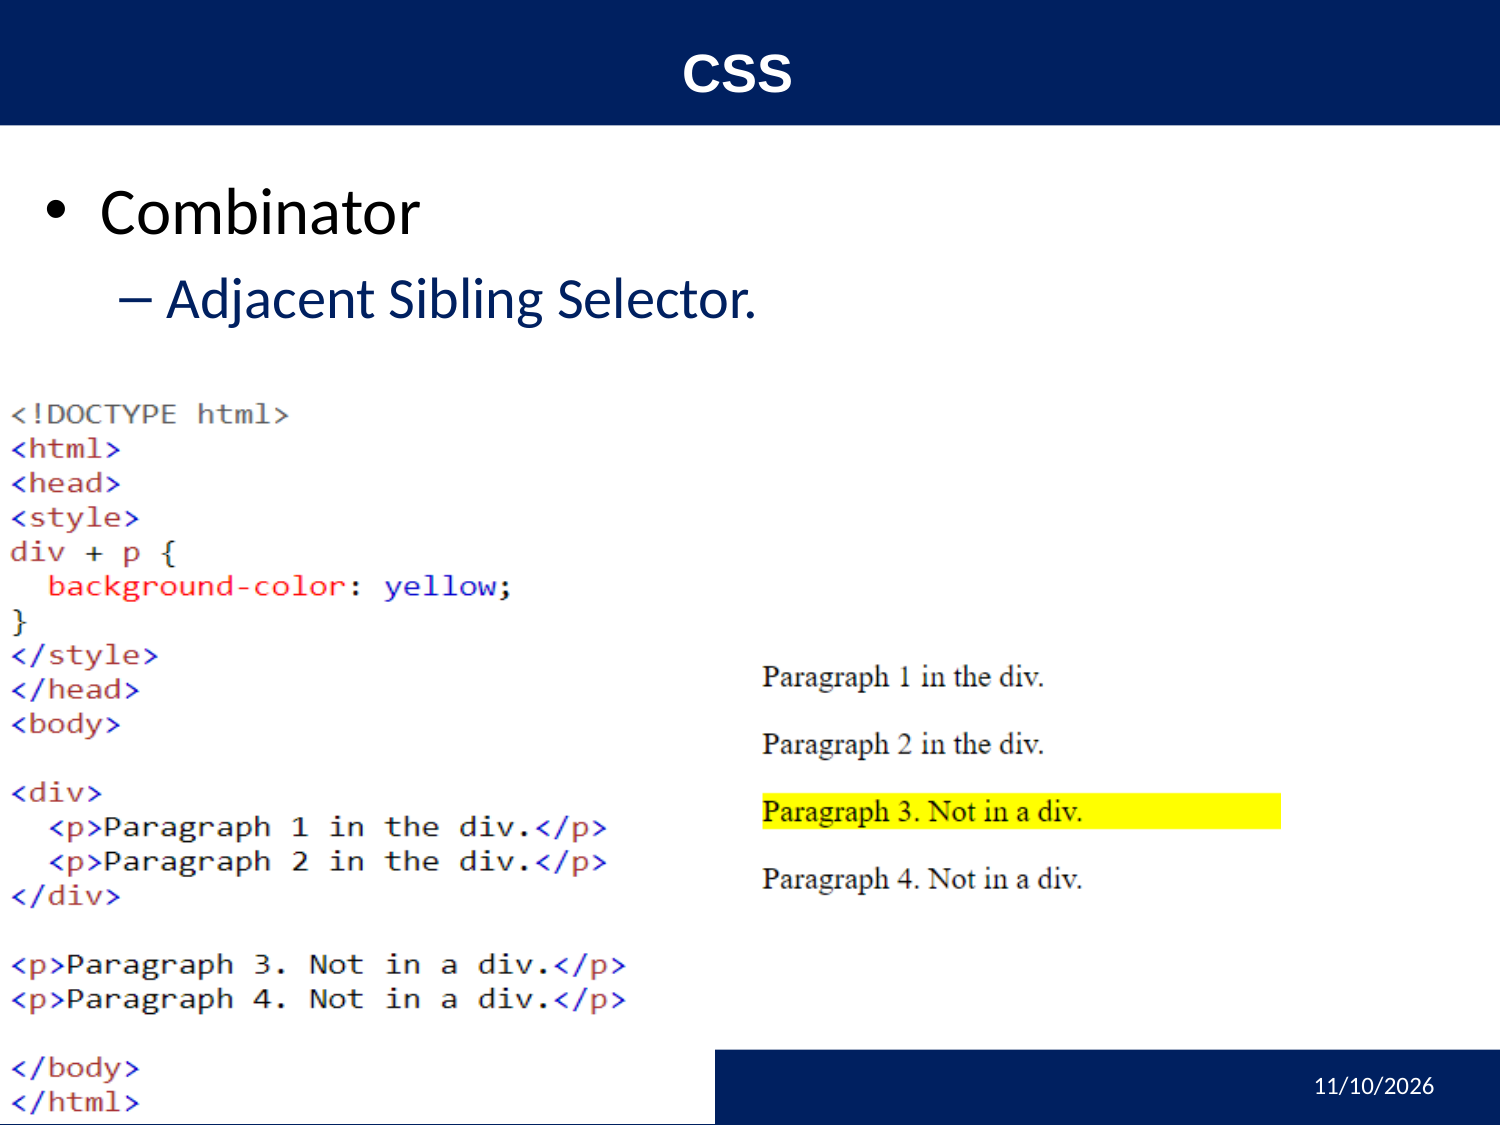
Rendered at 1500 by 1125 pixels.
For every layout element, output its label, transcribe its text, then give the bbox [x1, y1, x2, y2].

list Combinator Adjacent Sibling Selector. [29, 160, 1450, 1035]
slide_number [1100, 1054, 1451, 1115]
title CSS [29, 30, 1447, 111]
picture [0, 393, 715, 1124]
picture [755, 645, 1281, 914]
